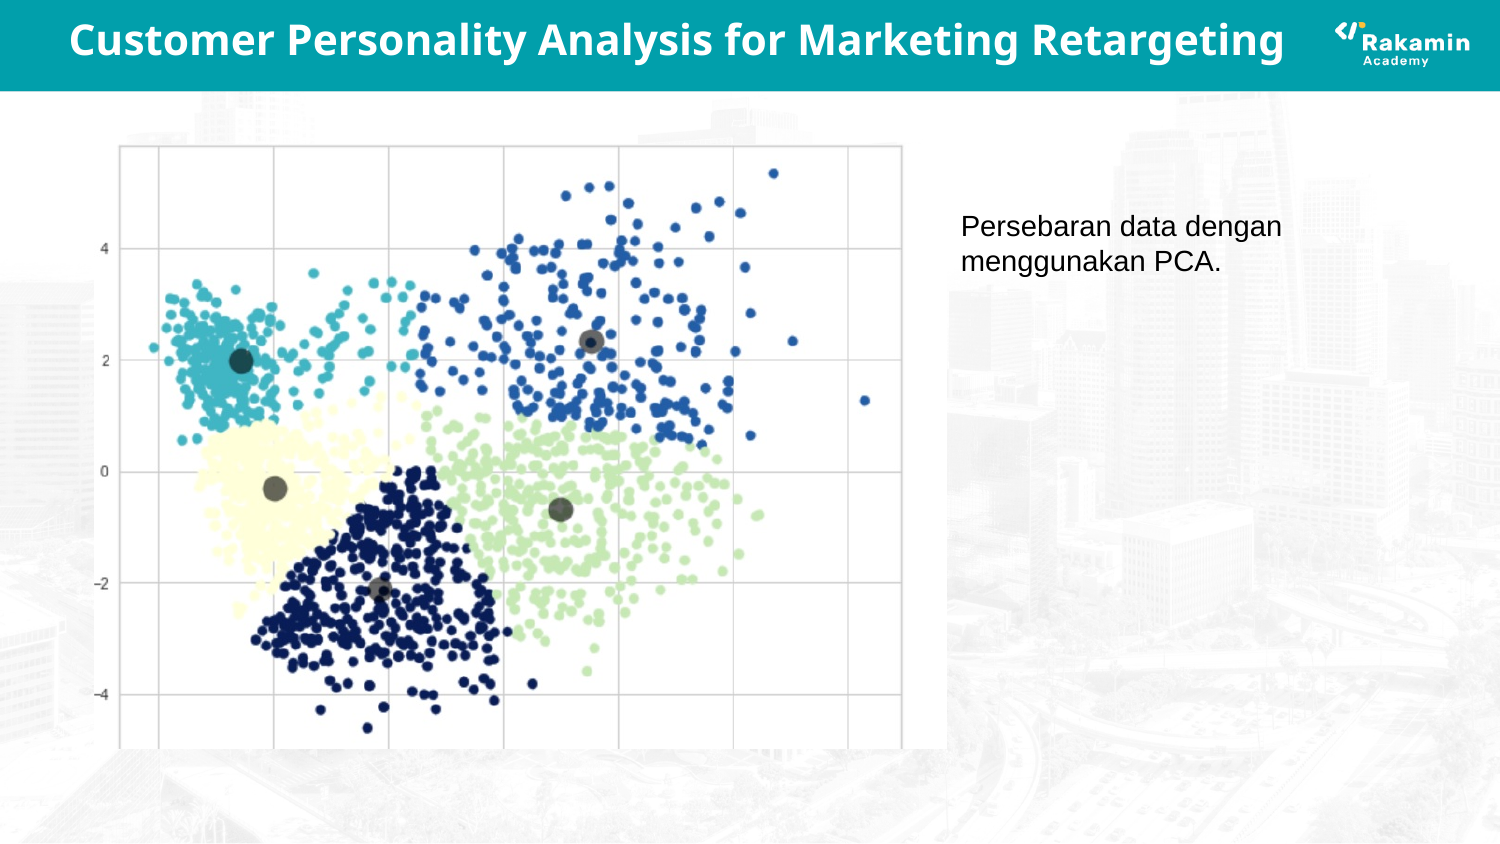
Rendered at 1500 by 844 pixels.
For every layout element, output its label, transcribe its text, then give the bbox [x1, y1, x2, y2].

text_box Persebaran data dengan menggunakan PCA. [952, 199, 1348, 285]
picture [0, 0, 1500, 844]
title Customer Personality Analysis for Marketing Retargeting [51, 0, 1304, 92]
